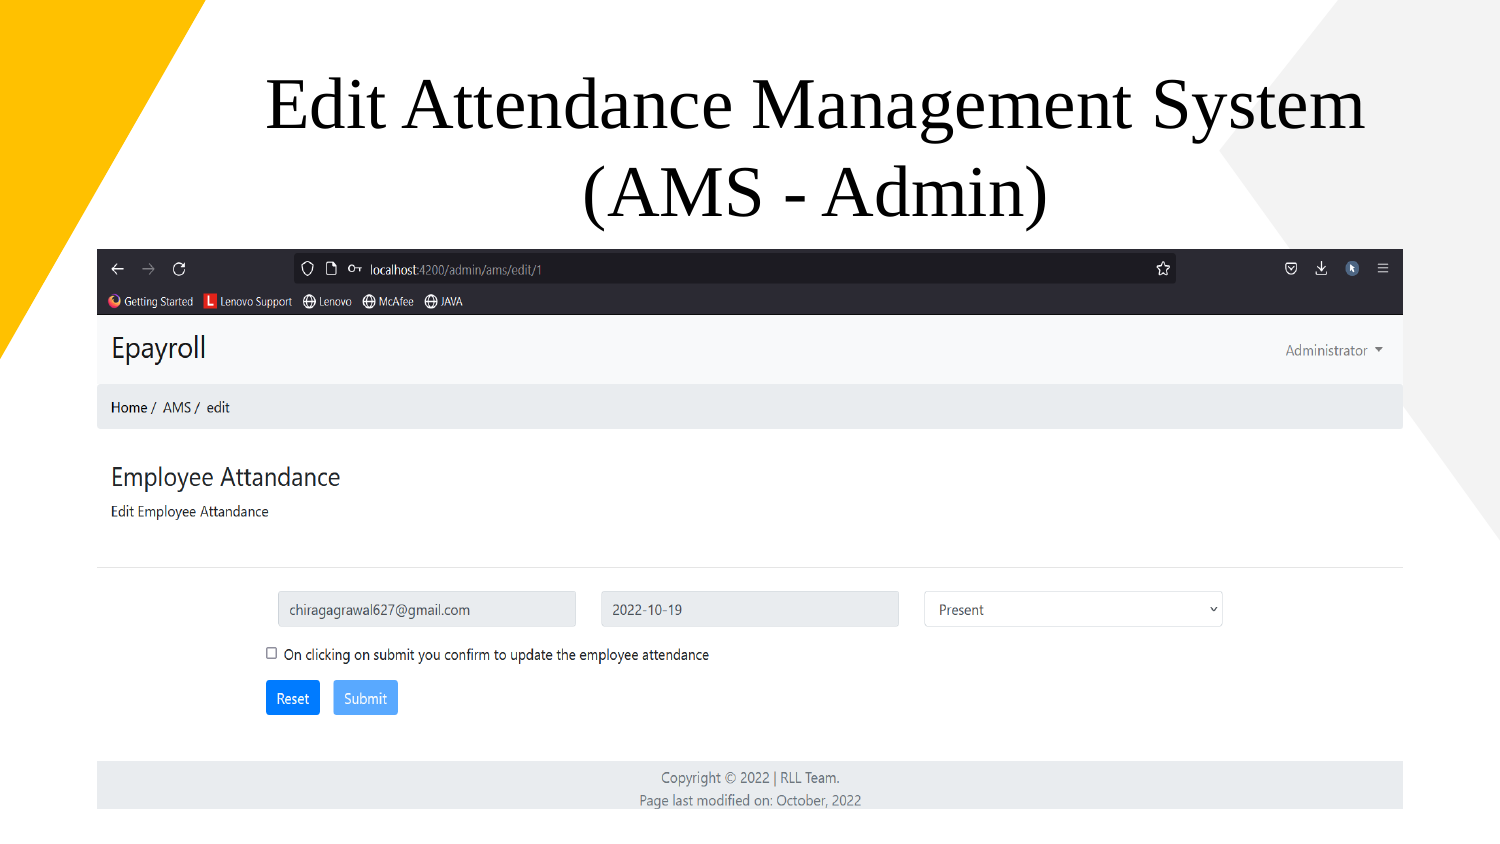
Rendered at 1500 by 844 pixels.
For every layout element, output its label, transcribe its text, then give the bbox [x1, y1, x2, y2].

title Edit Attendance Management System (AMS - Admin) [151, 40, 1481, 135]
picture [97, 249, 1403, 809]
